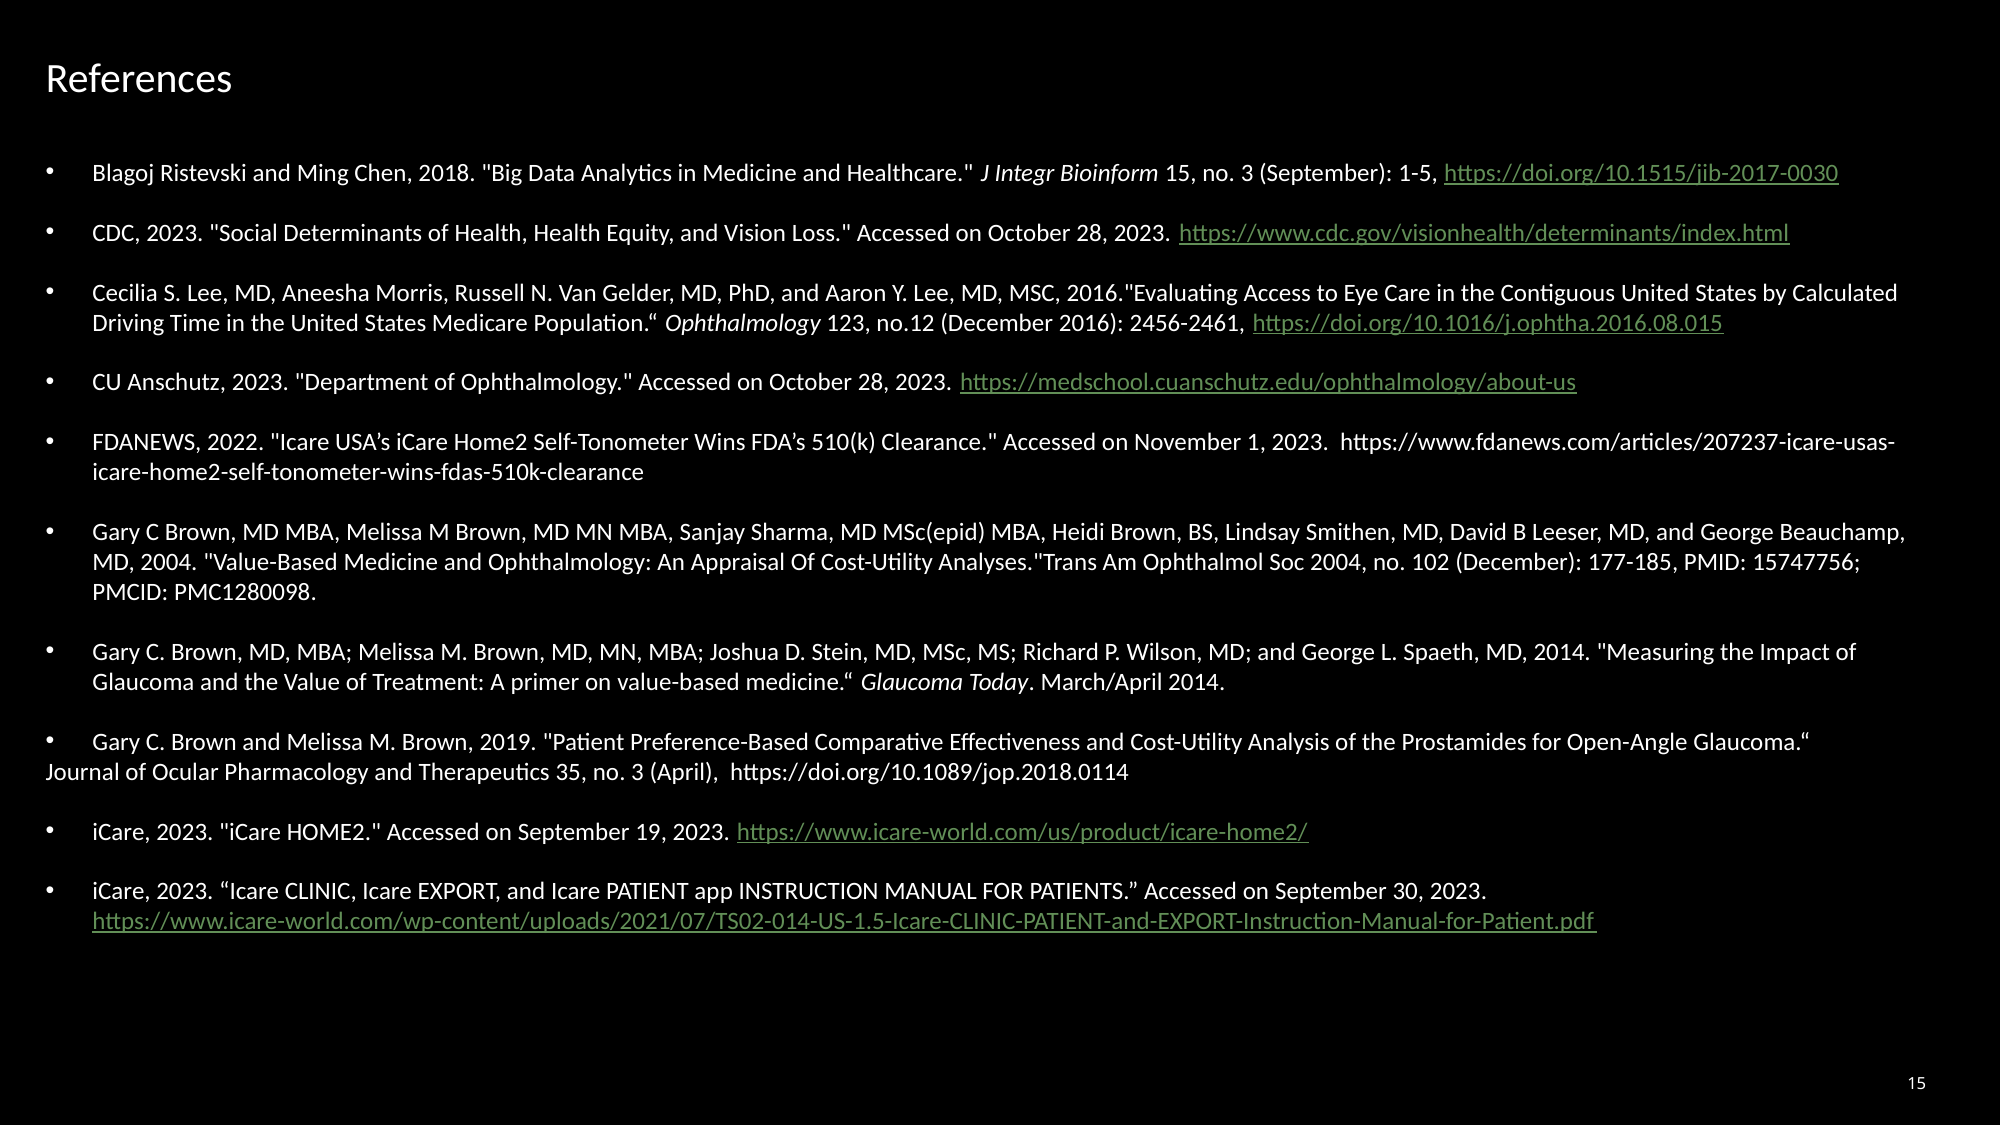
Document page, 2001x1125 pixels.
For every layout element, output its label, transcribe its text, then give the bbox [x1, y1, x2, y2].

text_box Blagoj Ristevski and Ming Chen, 2018. "Big Data Analytics in Medicine and Healthcare." J Integr Bioinform 15, no. 3 (September): 1-5, https://doi.org/10.1515/jib-2017-0030 CDC, 2023. "Social Determinants of Health, Health Equity, and Vision Loss." Accessed on October 28, 2023. https://www.cdc.gov/visionhealth/determinants/index.html Cecilia S. Lee, MD, Aneesha Morris, Russell N. Van Gelder, MD, PhD, and Aaron Y. Lee, MD, MSC, 2016."Evaluating Access to Eye Care in the Contiguous United States by Calculated Driving Time in the United States Medicare Population.“ Ophthalmology 123, no.12 (December 2016): 2456-2461, https://doi.org/10.1016/j.ophtha.2016.08.015 CU Anschutz, 2023. "Department of Ophthalmology." Accessed on October 28, 2023. https://medschool.cuanschutz.edu/ophthalmology/about-us FDANEWS, 2022. "Icare USA’s iCare Home2 Self-Tonometer Wins FDA’s 510(k) Clearance." Accessed on November 1, 2023. https://www.fdanews.com/articles/207237-icare-usas-icare-home2-self-tonometer-wins-fdas-510k-clearance Gary C Brown, MD MBA, Melissa M Brown, MD MN MBA, Sanjay Sharma, MD MSc(epid) MBA, Heidi Brown, BS, Lindsay Smithen, MD, David B Leeser, MD, and George Beauchamp, MD, 2004. "Value-Based Medicine and Ophthalmology: An Appraisal Of Cost-Utility Analyses."Trans Am Ophthalmol Soc 2004, no. 102 (December): 177-185, PMID: 15747756; PMCID: PMC1280098. Gary C. Brown, MD, MBA; Melissa M. Brown, MD, MN, MBA; Joshua D. Stein, MD, MSc, MS; Richard P. Wilson, MD; and George L. Spaeth, MD, 2014. "Measuring the Impact of Glaucoma and the Value of Treatment: A primer on value-based medicine.“ Glaucoma Today. March/April 2014. Gary C. Brown and Melissa M. Brown, 2019. "Patient Preference-Based Comparative Effectiveness and Cost-Utility Analysis of the Prostamides for Open-Angle Glaucoma.“ Journal of Ocular Pharmacology and Therapeutics 35, no. 3 (April), https://doi.org/10.1089/jop.2018.0114 iCare, 2023. "iCare HOME2." Accessed on September 19, 2023. https://www.icare-world.com/us/product/icare-home2/ iCare, 2023. “Icare CLINIC, Icare EXPORT, and Icare PATIENT app INSTRUCTION MANUAL FOR PATIENTS.” Accessed on September 30, 2023. https://www.icare-world.com/wp-content/uploads/2021/07/TS02-014-US-1.5-Icare-CLINIC-PATIENT-and-EXPORT-Instruction-Manual-for-Patient.pdf [30, 148, 1959, 1077]
list References [30, 33, 1544, 127]
slide_number 15 [1870, 1077, 1942, 1114]
